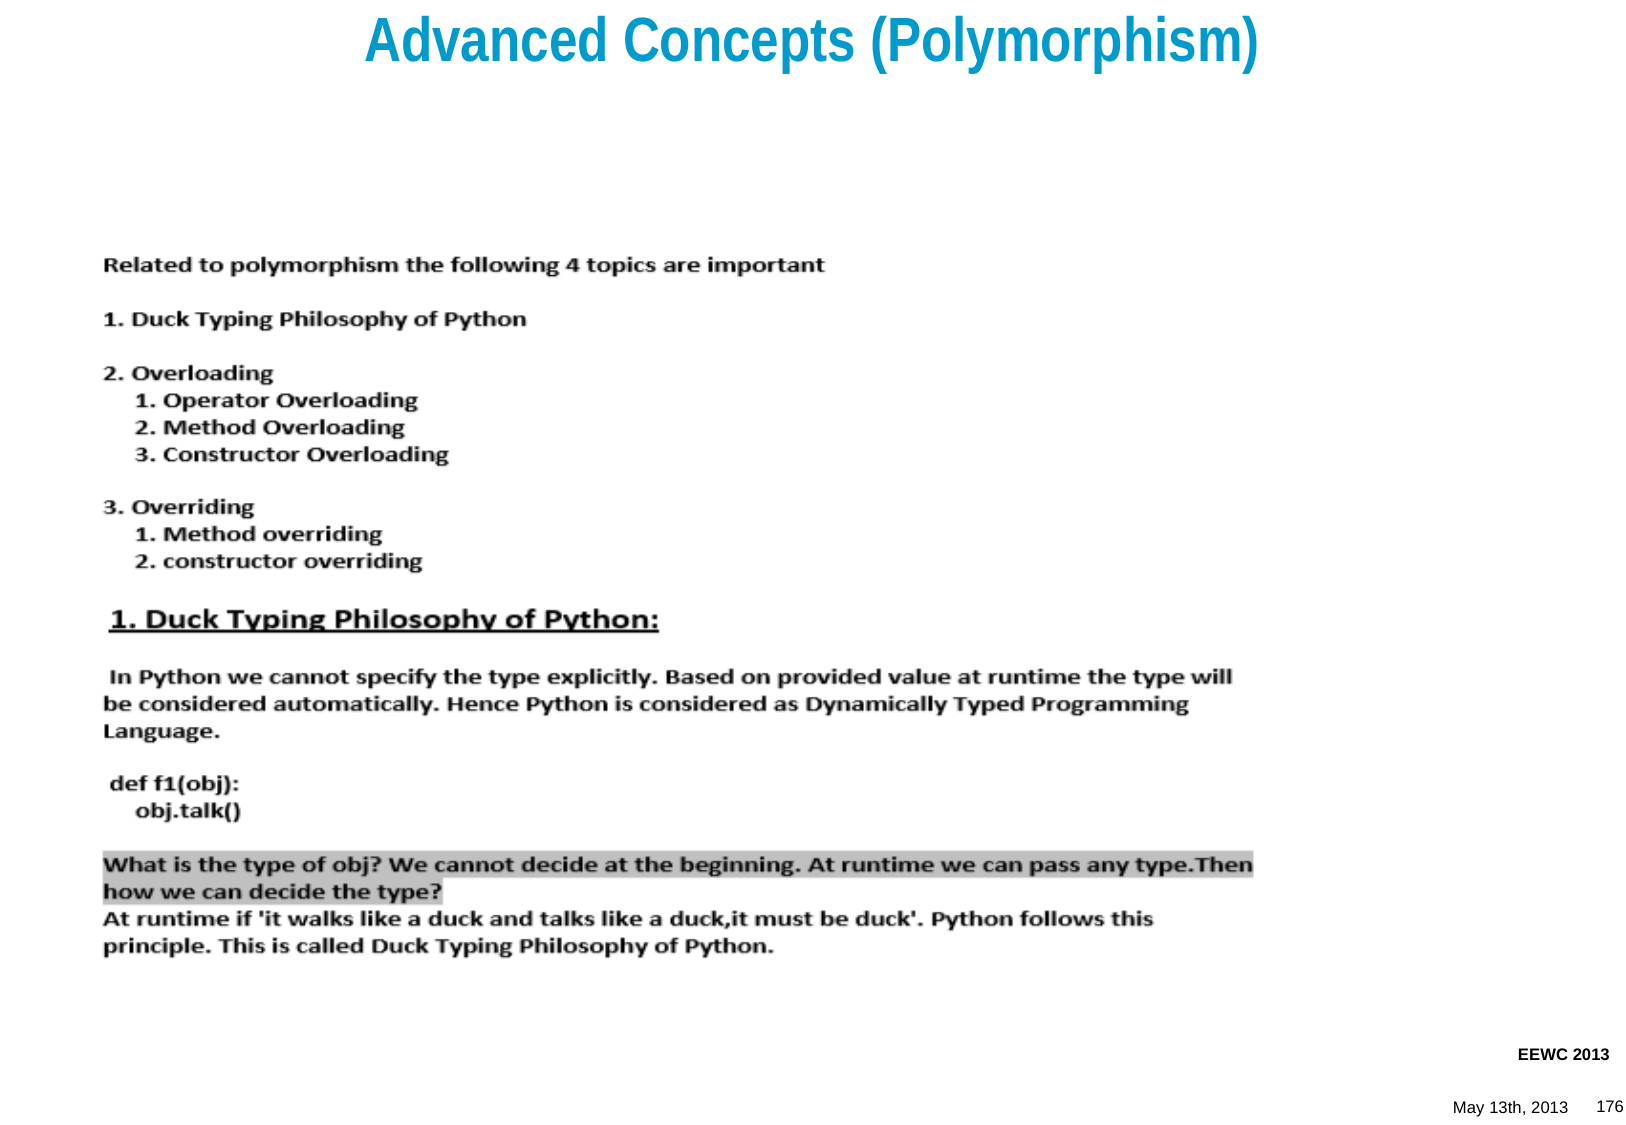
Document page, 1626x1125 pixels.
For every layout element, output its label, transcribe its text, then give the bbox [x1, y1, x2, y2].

footer EEWC 2013 [1062, 1046, 1616, 1065]
slide_number 176 [1580, 1098, 1625, 1117]
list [0, 235, 1340, 1005]
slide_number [1373, 1094, 1569, 1122]
title Advanced Concepts (Polymorphism) [0, 0, 1625, 195]
